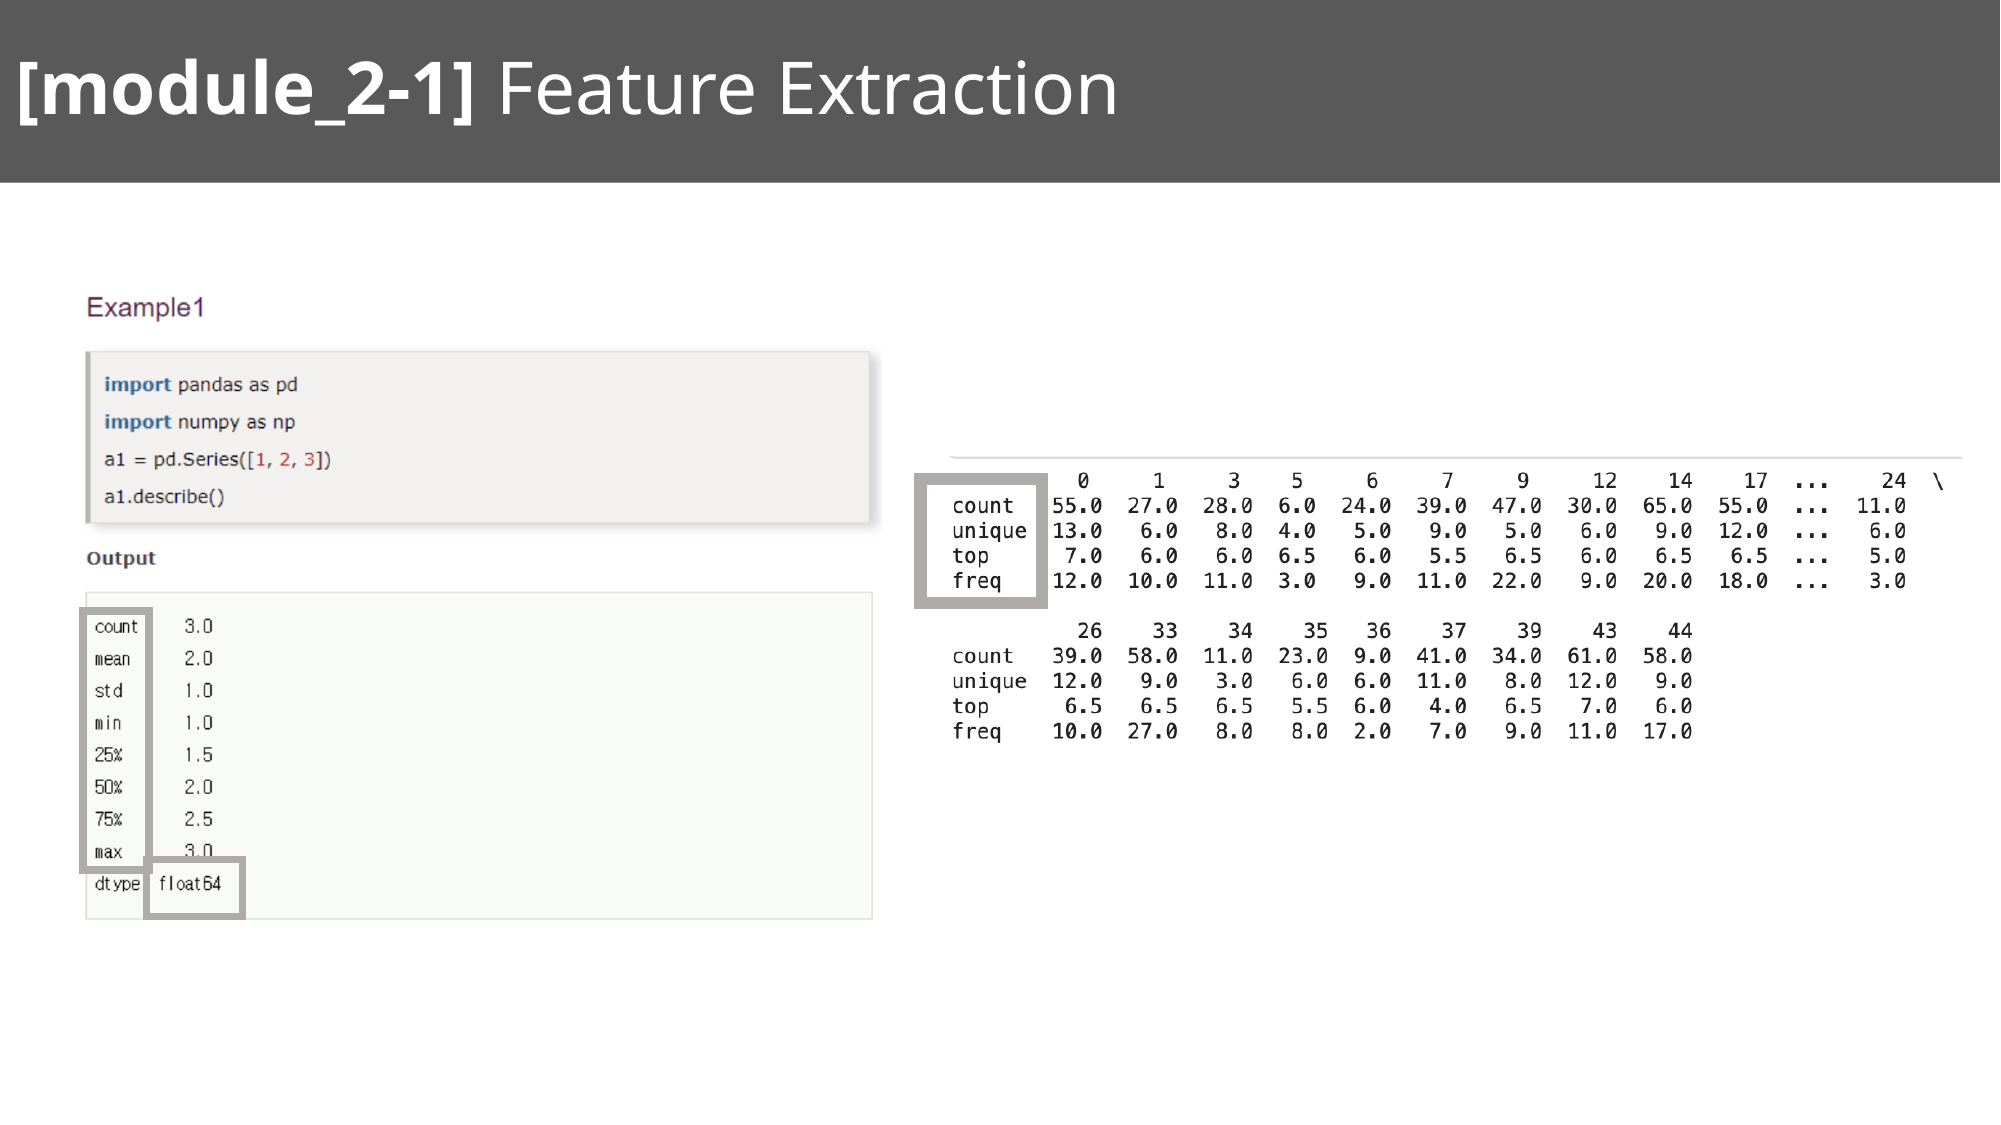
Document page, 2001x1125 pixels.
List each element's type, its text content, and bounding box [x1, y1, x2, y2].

picture [80, 279, 887, 941]
title [module_2-1] Feature Extraction [0, 0, 2000, 183]
text_box [914, 473, 937, 609]
picture [937, 456, 1962, 764]
